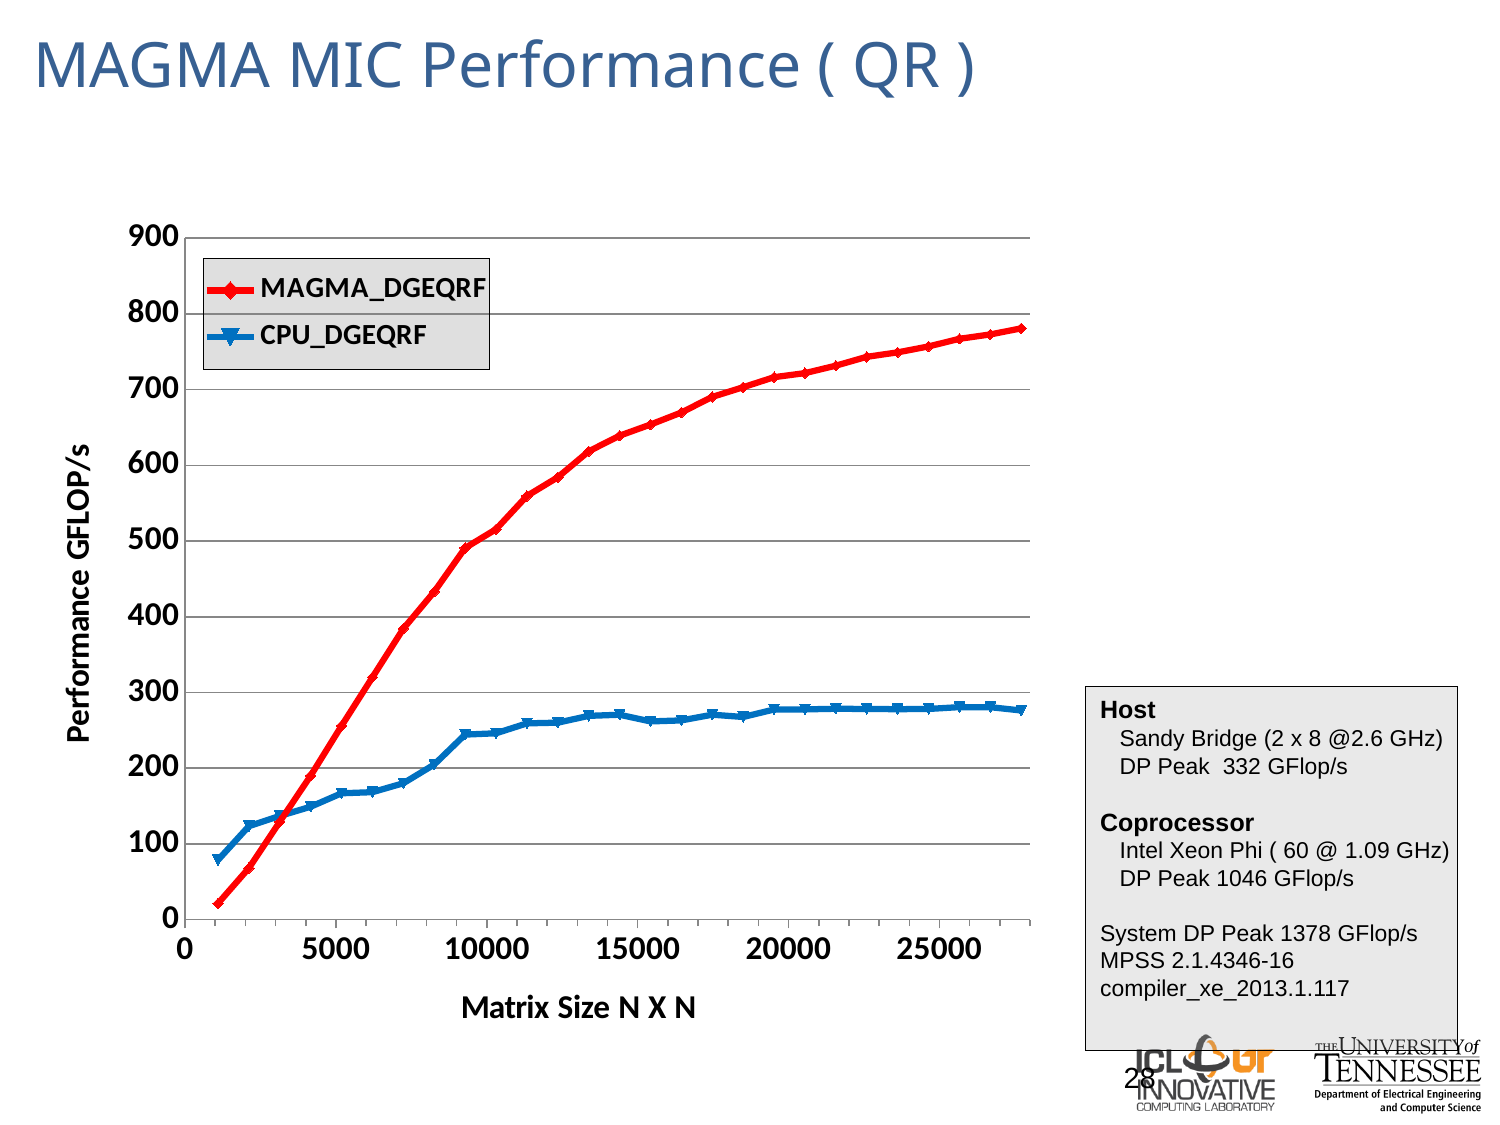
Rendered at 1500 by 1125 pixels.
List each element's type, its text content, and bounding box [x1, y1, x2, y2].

title MAGMA MIC Performance ( QR ) [18, 29, 1369, 111]
slide_number 28 [1108, 1052, 1459, 1113]
picture [1313, 1037, 1482, 1114]
text_box Host Sandy Bridge (2 x 8 @2.6 GHz) DP Peak 332 GFlop/s Coprocessor Intel Xeon Phi ( 60 @ 1.09 GHz) DP Peak 1046 GFlop/s System DP Peak 1378 GFlop/s MPSS 2.1.4346-16 compiler_xe_2013.1.117 [1085, 686, 1458, 1051]
chart [42, 211, 1084, 1044]
